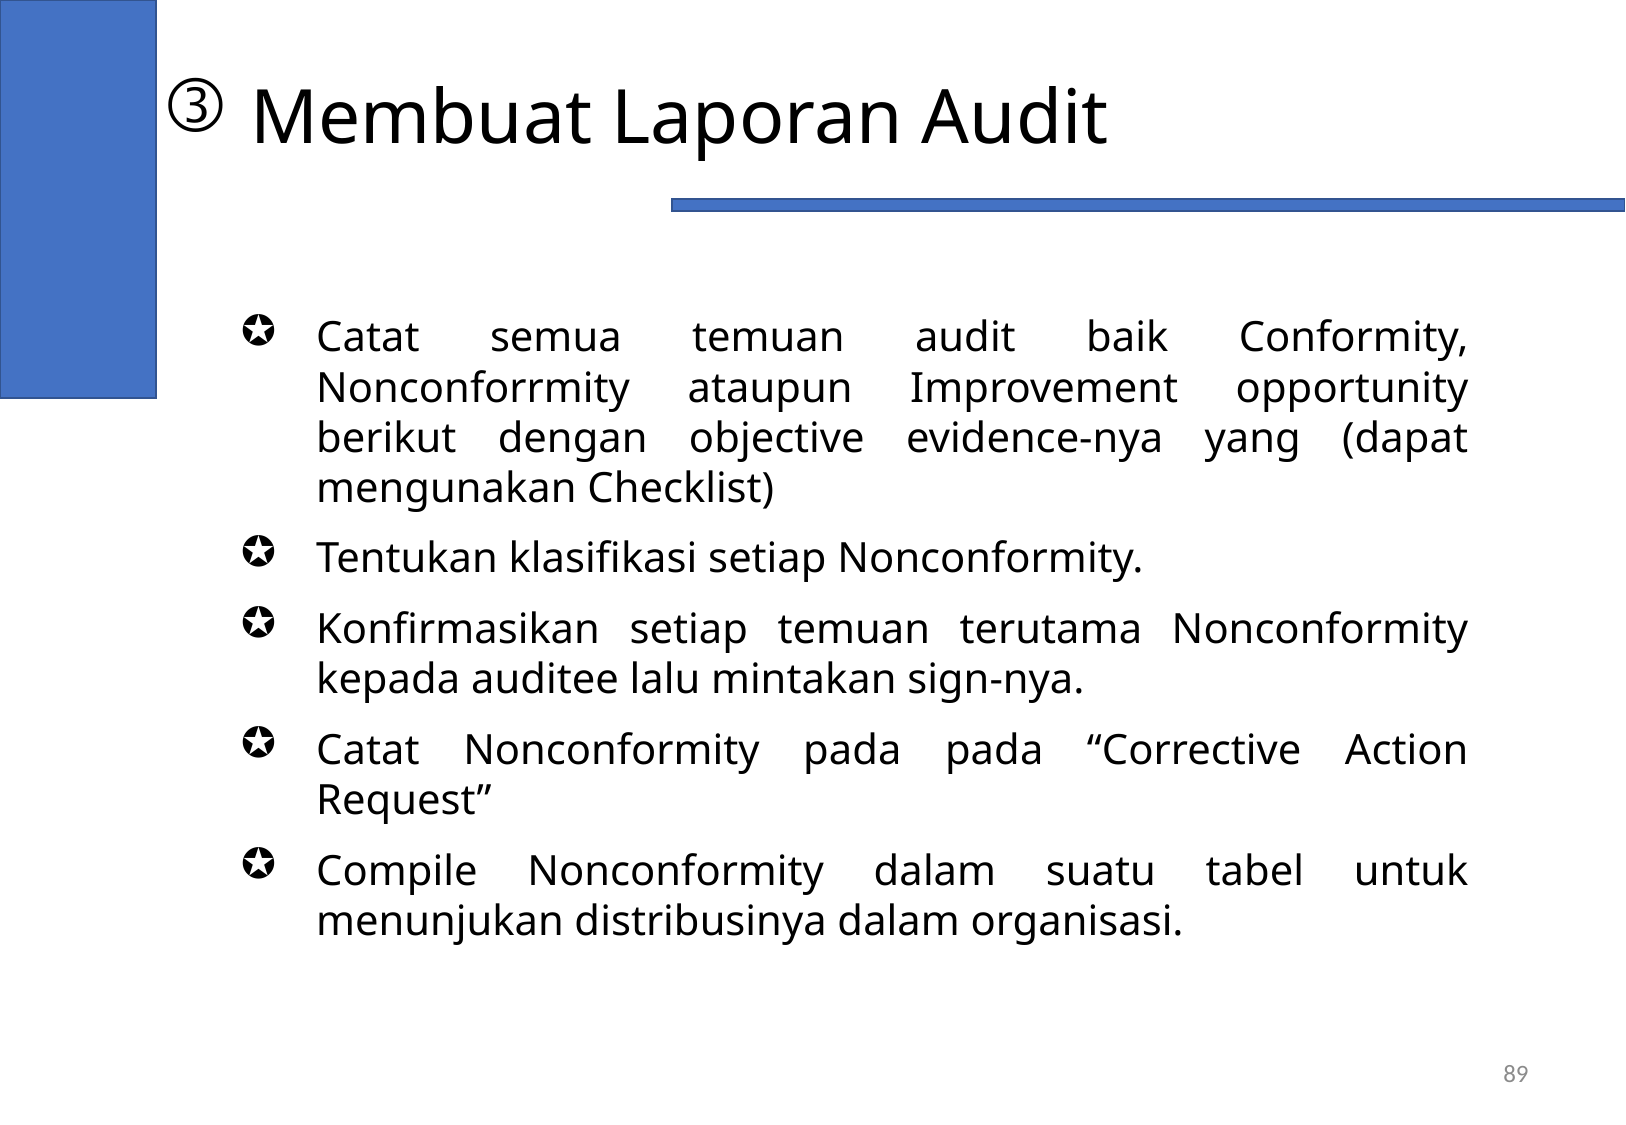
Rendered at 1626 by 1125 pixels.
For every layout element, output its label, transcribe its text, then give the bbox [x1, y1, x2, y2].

text_box Catat semua temuan audit baik Conformity, Nonconforrmity ataupun Improvement opportunity berikut dengan objective evidence-nya yang (dapat mengunakan Checklist) Tentukan klasifikasi setiap Nonconformity. Konfirmasikan setiap temuan terutama Nonconformity kepada auditee lalu mintakan sign-nya. Catat Nonconformity pada pada “Corrective Action Request” Compile Nonconformity dalam suatu tabel untuk menunjukan distribusinya dalam organisasi. [226, 302, 1484, 1023]
text_box [671, 198, 1625, 212]
title Membuat Laporan Audit [157, 66, 1257, 172]
slide_number 89 [1164, 1042, 1544, 1103]
text_box [0, 0, 157, 399]
